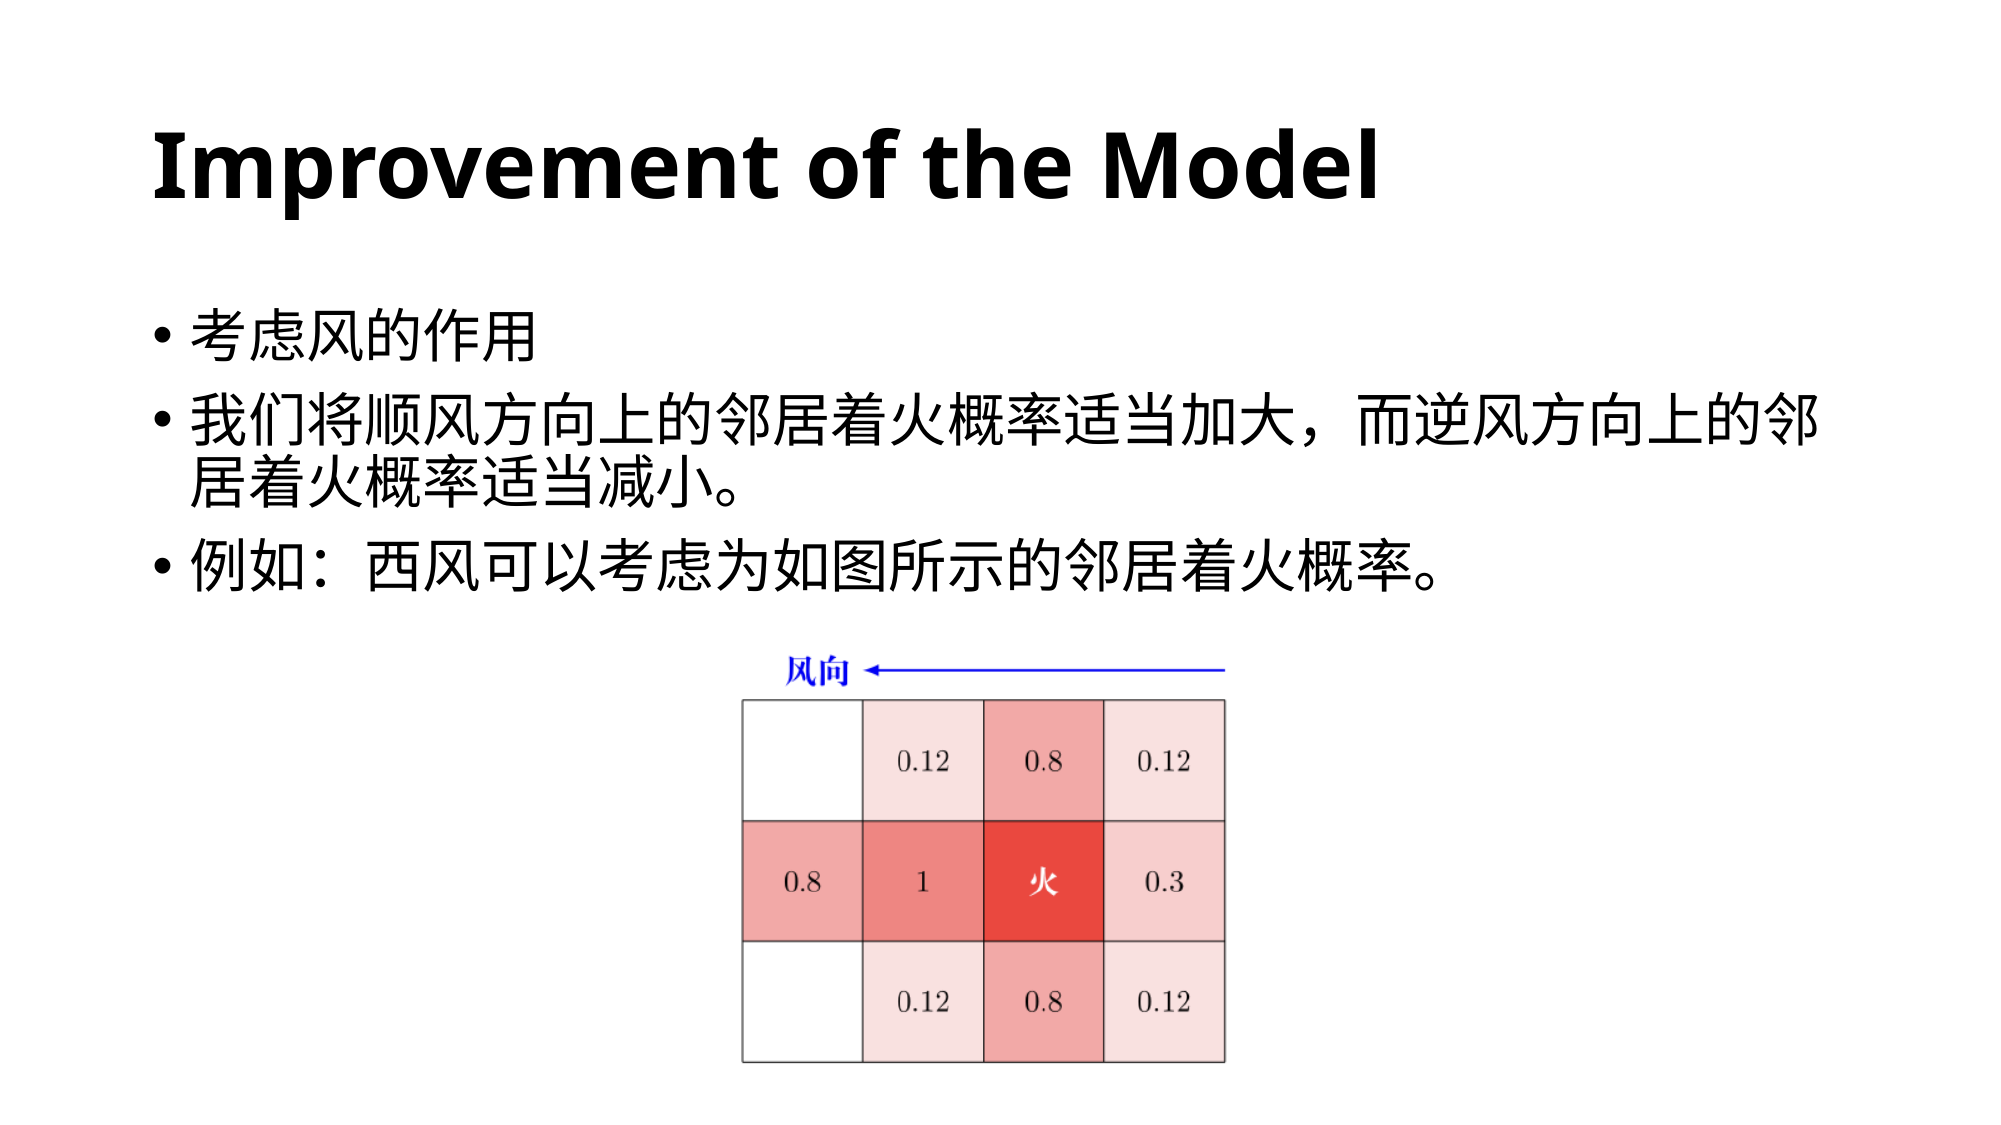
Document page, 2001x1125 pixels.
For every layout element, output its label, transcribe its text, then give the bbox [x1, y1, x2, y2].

title Improvement of the Model [137, 59, 1863, 278]
picture [704, 638, 1252, 1068]
list 考虑风的作用 我们将顺风方向上的邻居着火概率适当加大，而逆风方向上的邻居着火概率适当减小。 例如：西风可以考虑为如图所示的邻居着火概率。 [137, 299, 1863, 1014]
